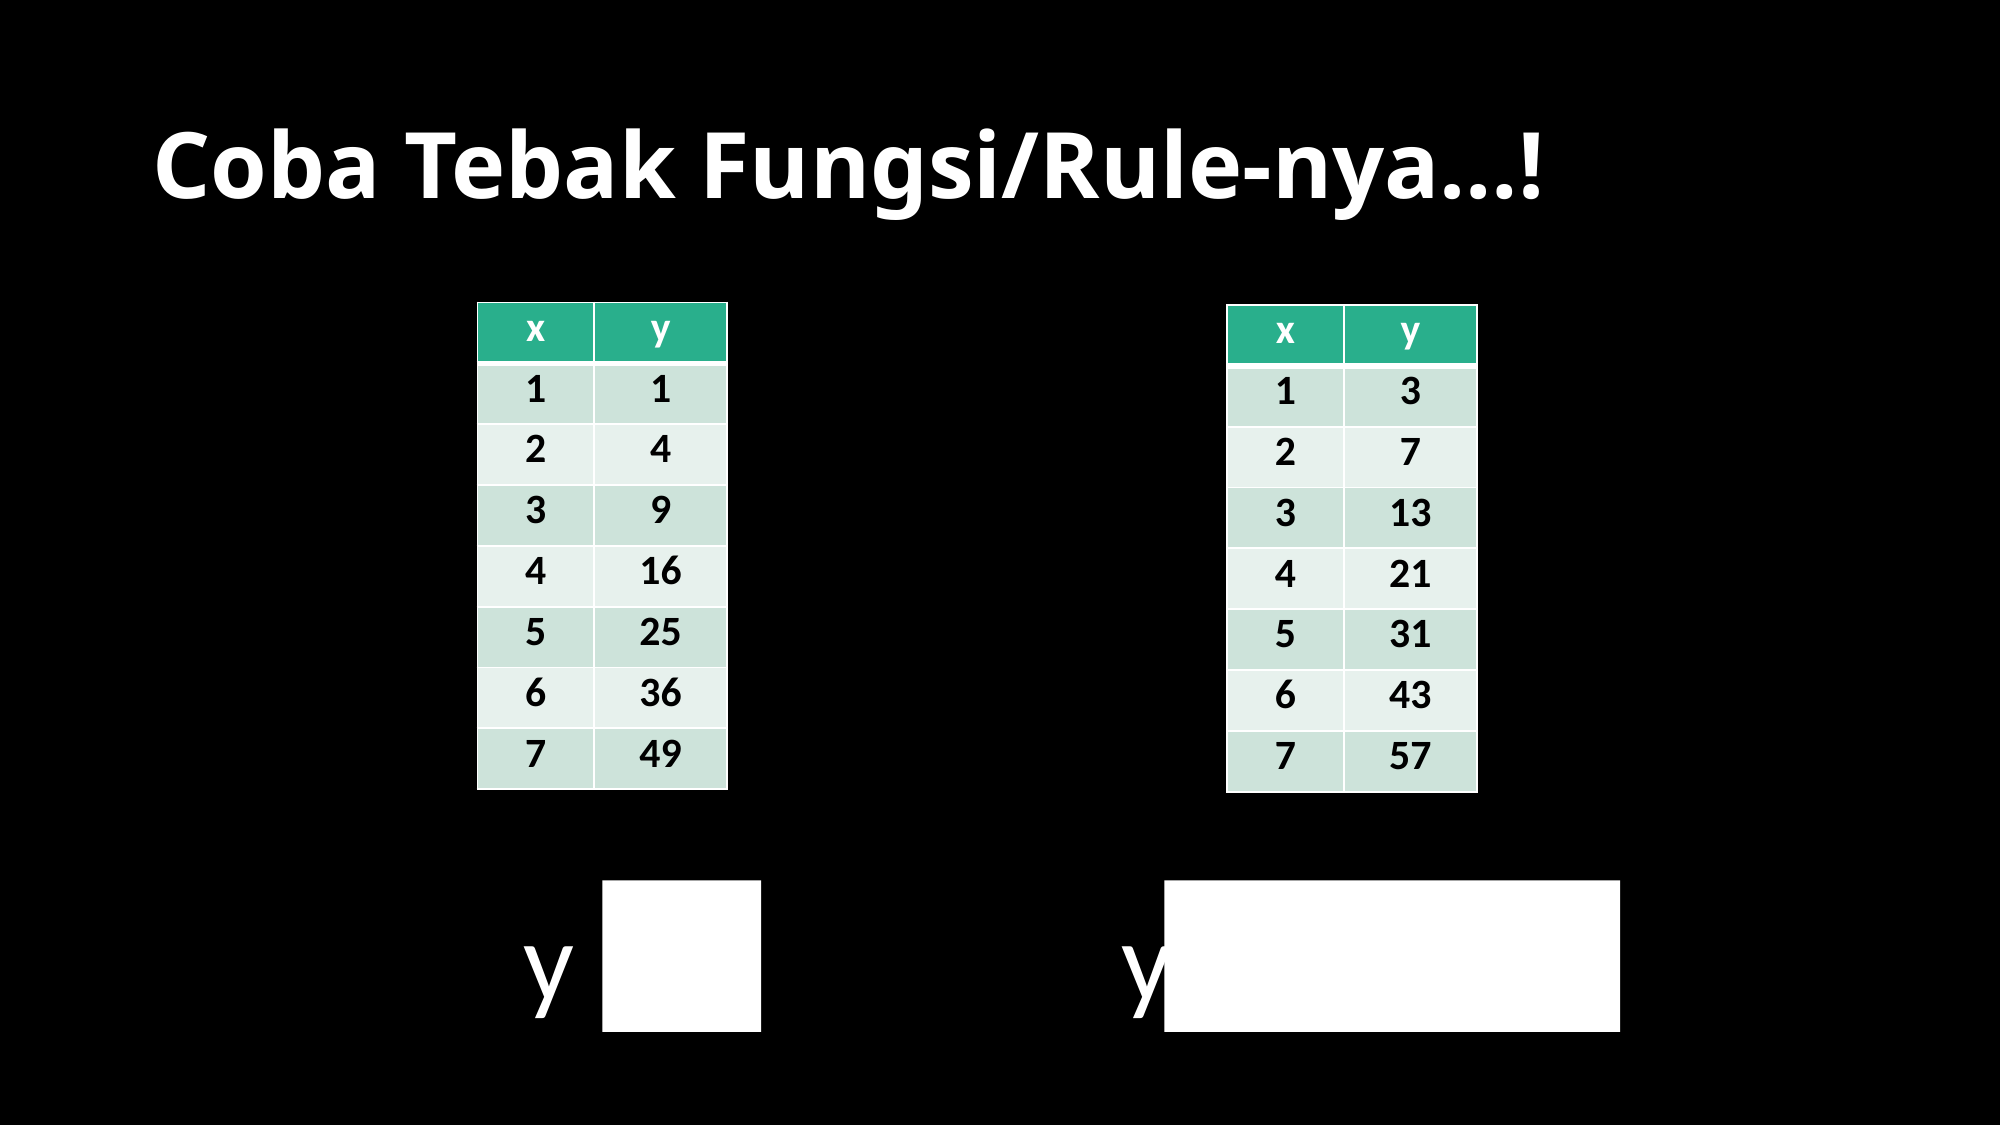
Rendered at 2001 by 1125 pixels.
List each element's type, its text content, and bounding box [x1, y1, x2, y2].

table_cell 16 [595, 547, 726, 606]
table_cell 4 [1228, 549, 1343, 608]
table_header y [1345, 306, 1476, 363]
table_cell 13 [1345, 488, 1476, 547]
table_cell 57 [1345, 732, 1476, 791]
table_cell 9 [595, 486, 726, 545]
table_header x [1228, 306, 1343, 363]
table_cell 43 [1345, 671, 1476, 730]
table_cell 7 [478, 729, 593, 788]
table_cell 2 [478, 425, 593, 484]
table_header x [478, 303, 593, 361]
title Coba Tebak Fungsi/Rule-nya…! [137, 59, 1863, 278]
table_cell 6 [478, 668, 593, 727]
table_cell 1 [595, 366, 726, 423]
table_cell 7 [1228, 732, 1343, 791]
text_box [601, 879, 762, 1033]
table_cell 3 [1345, 369, 1476, 426]
table_cell 7 [1345, 428, 1476, 487]
table_cell 6 [1228, 671, 1343, 730]
table_cell 5 [1228, 610, 1343, 669]
table_cell 3 [1228, 488, 1343, 547]
table_cell 4 [595, 425, 726, 484]
table_header y [595, 303, 726, 361]
table_cell 36 [595, 668, 726, 727]
table_cell 31 [1345, 610, 1476, 669]
table_cell 25 [595, 608, 726, 667]
table_cell 1 [1228, 369, 1343, 426]
table_cell 21 [1345, 549, 1476, 608]
table_cell 49 [595, 729, 726, 788]
table_cell 3 [478, 486, 593, 545]
text_box [1163, 879, 1621, 1033]
table_cell 5 [478, 608, 593, 667]
table_cell 4 [478, 547, 593, 606]
table_cell 1 [478, 366, 593, 423]
table_cell 2 [1228, 428, 1343, 487]
